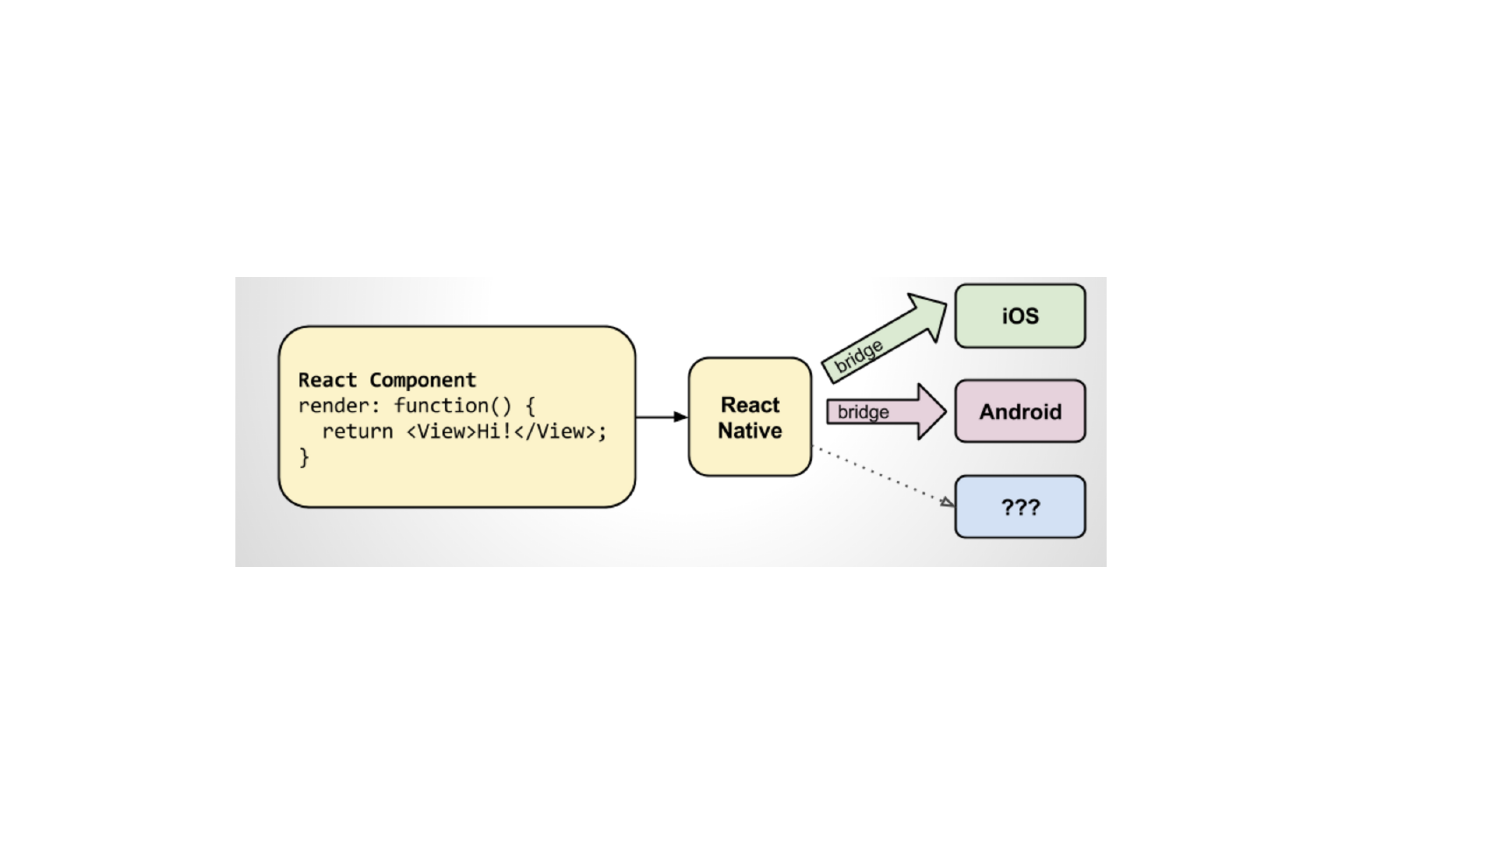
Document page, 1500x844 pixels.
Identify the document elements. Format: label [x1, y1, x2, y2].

picture [235, 277, 1107, 567]
